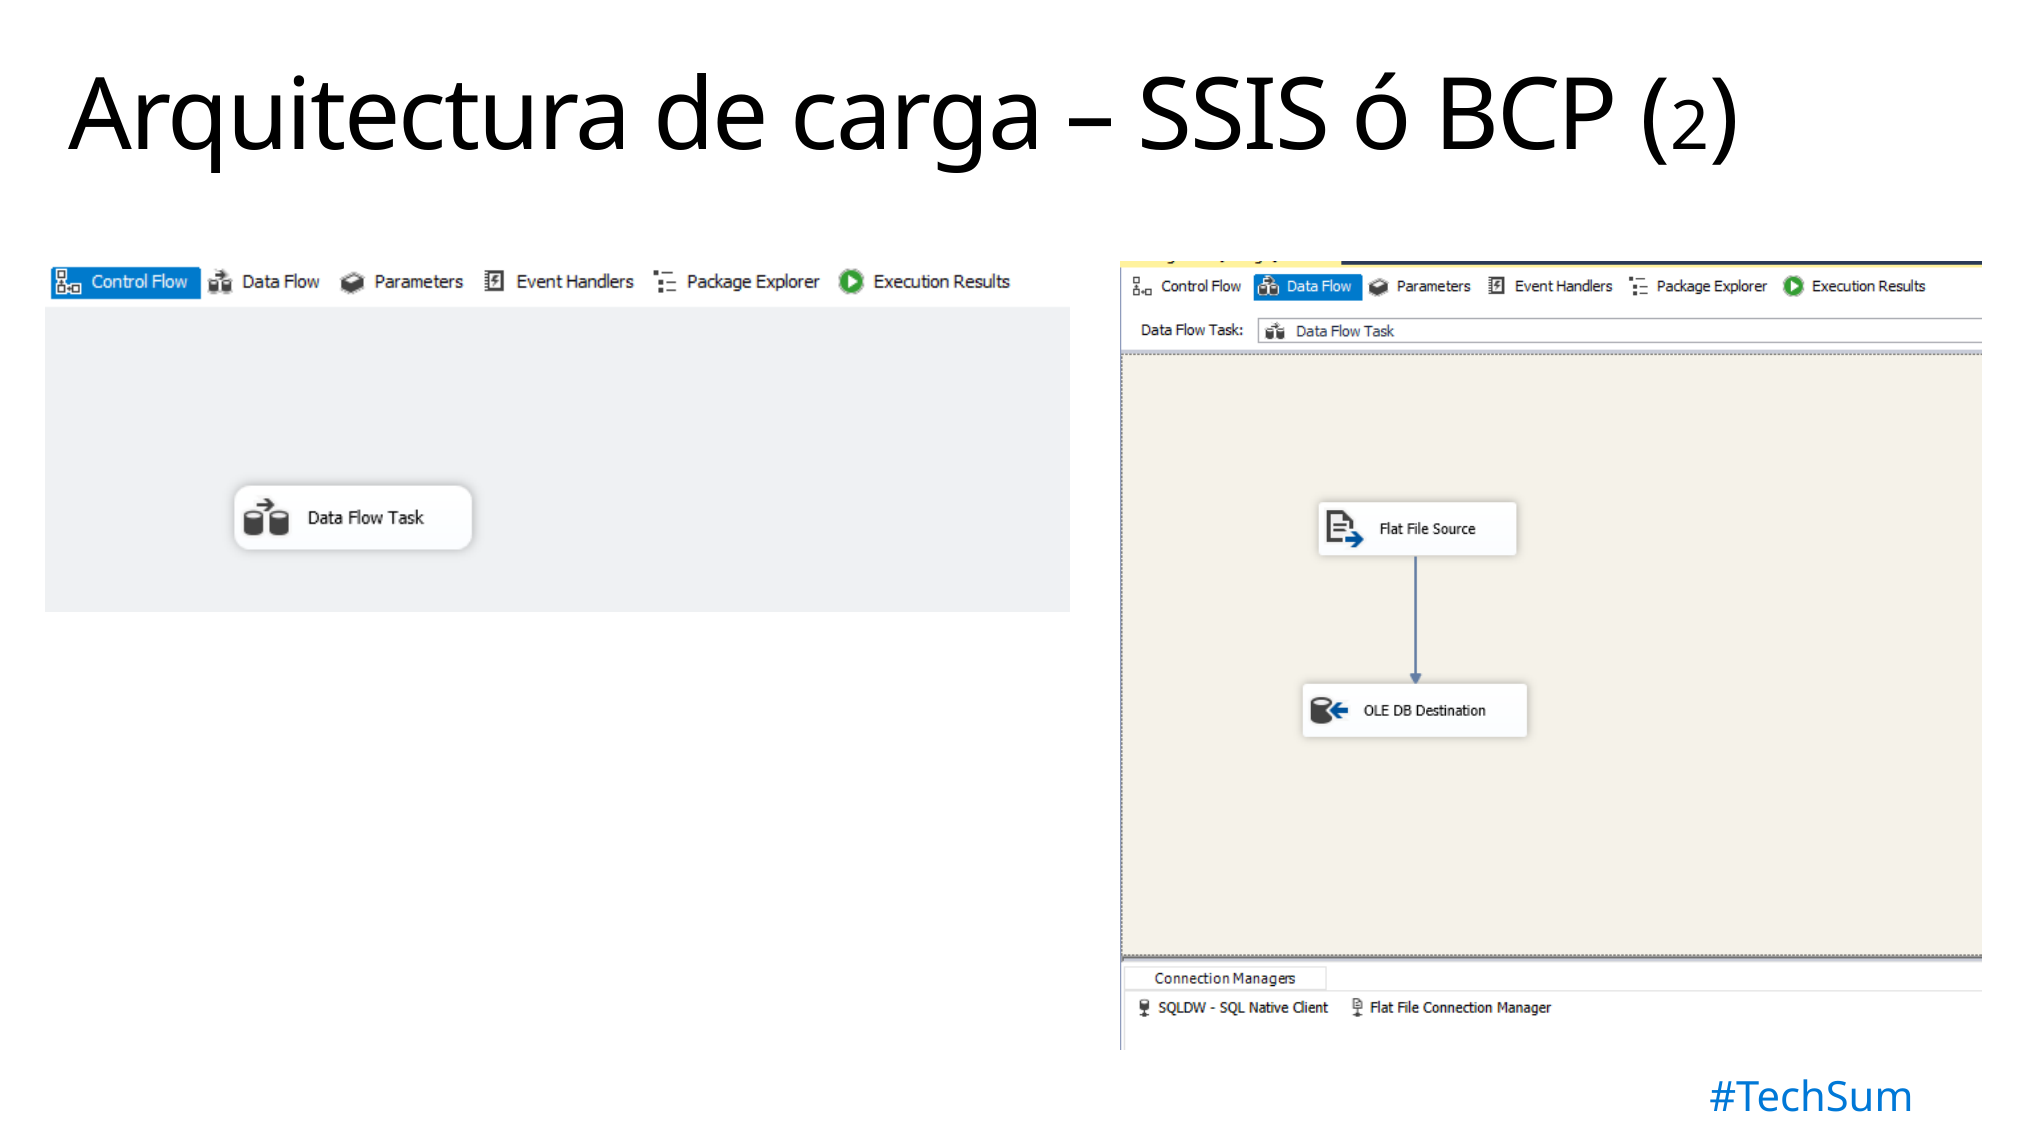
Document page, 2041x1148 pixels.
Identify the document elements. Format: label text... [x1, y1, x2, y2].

picture [44, 260, 1070, 613]
picture [1120, 260, 1983, 1050]
title Arquitectura de carga – SSIS ó BCP (2) [45, 48, 1996, 199]
